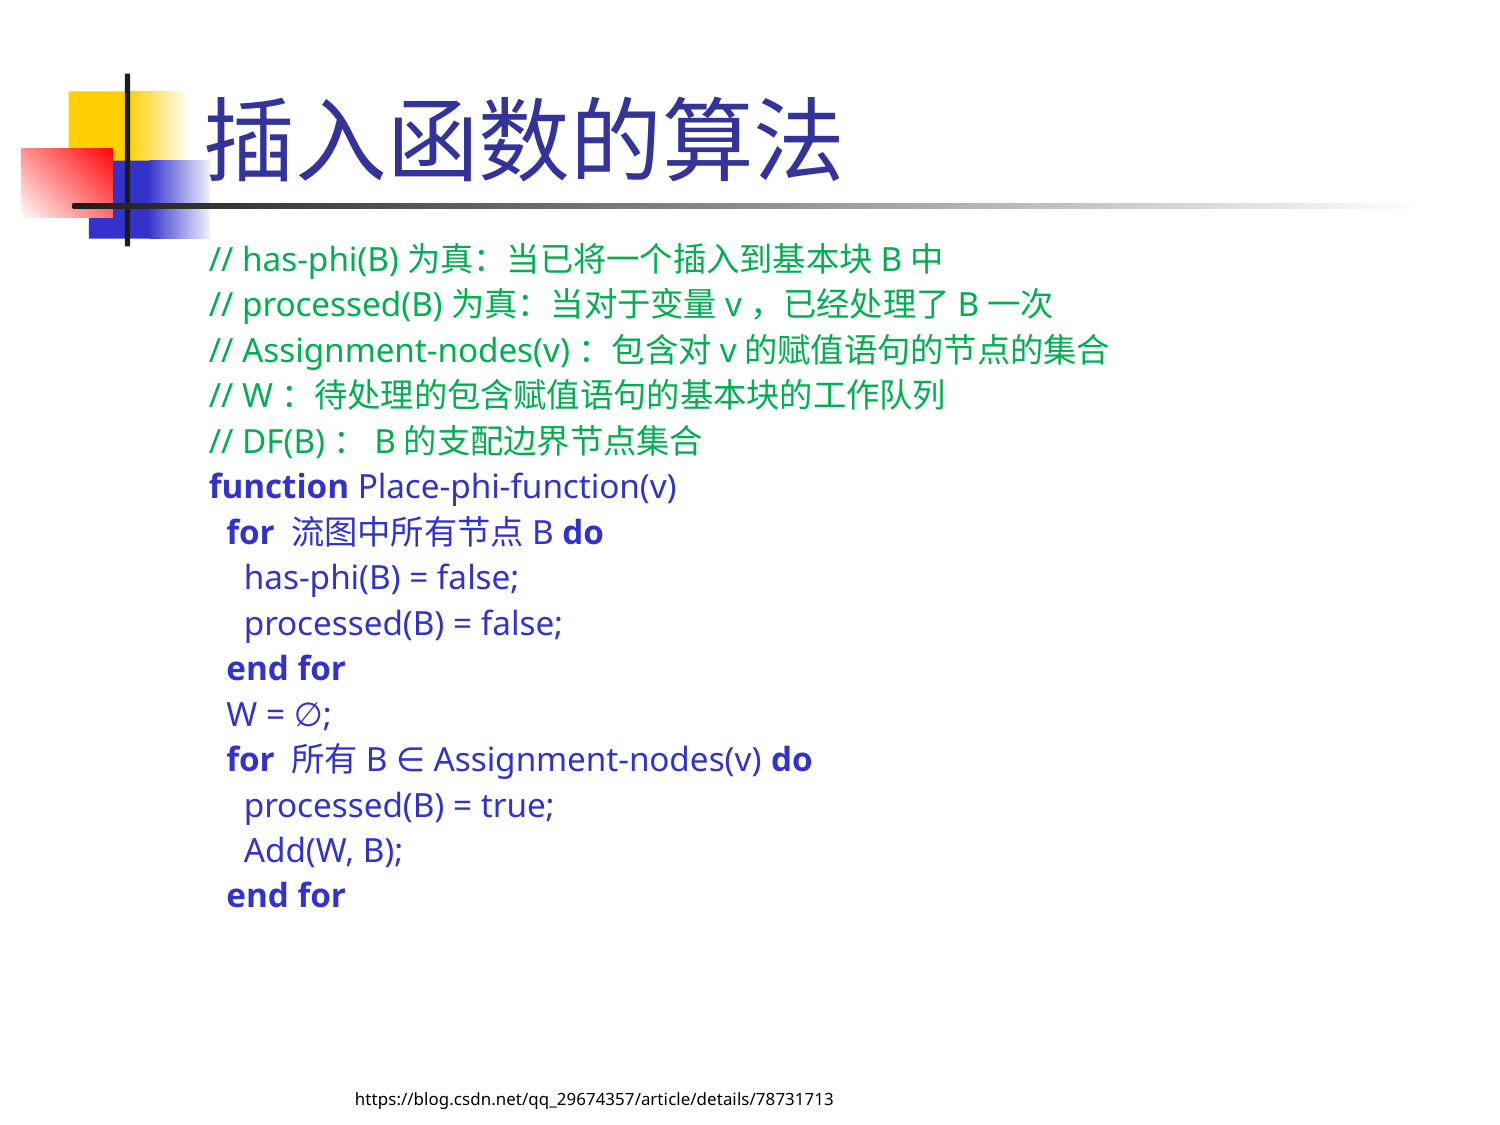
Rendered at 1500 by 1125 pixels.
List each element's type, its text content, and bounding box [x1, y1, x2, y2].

text_box https://blog.csdn.net/qq_29674357/article/details/78731713 [340, 1061, 1160, 1117]
